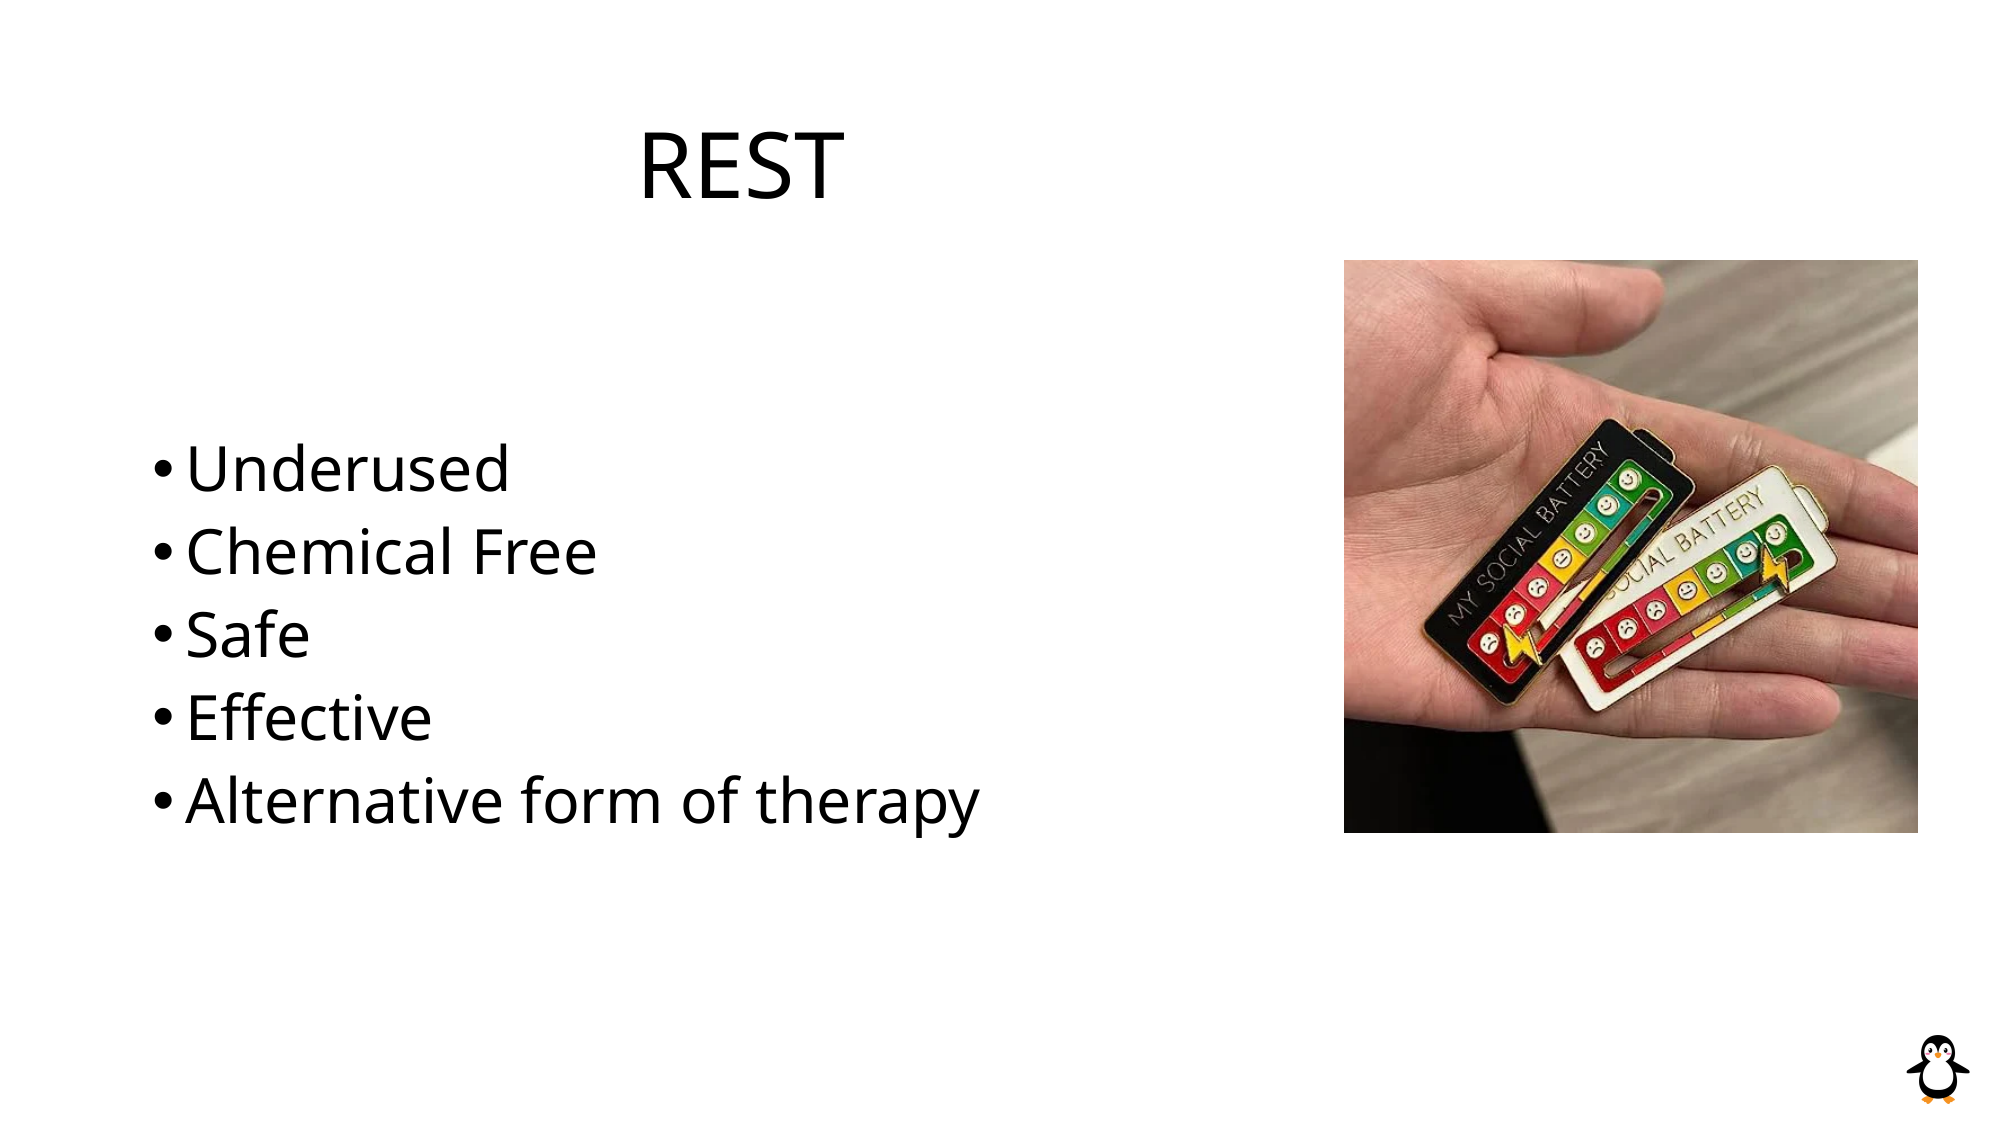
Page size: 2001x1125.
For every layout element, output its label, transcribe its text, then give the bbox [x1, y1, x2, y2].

picture [1344, 260, 1918, 833]
list Underused Chemical Free Safe Effective Alternative form of therapy [137, 299, 1863, 1014]
text_box [1906, 1035, 1970, 1104]
title REST [137, 59, 1345, 278]
